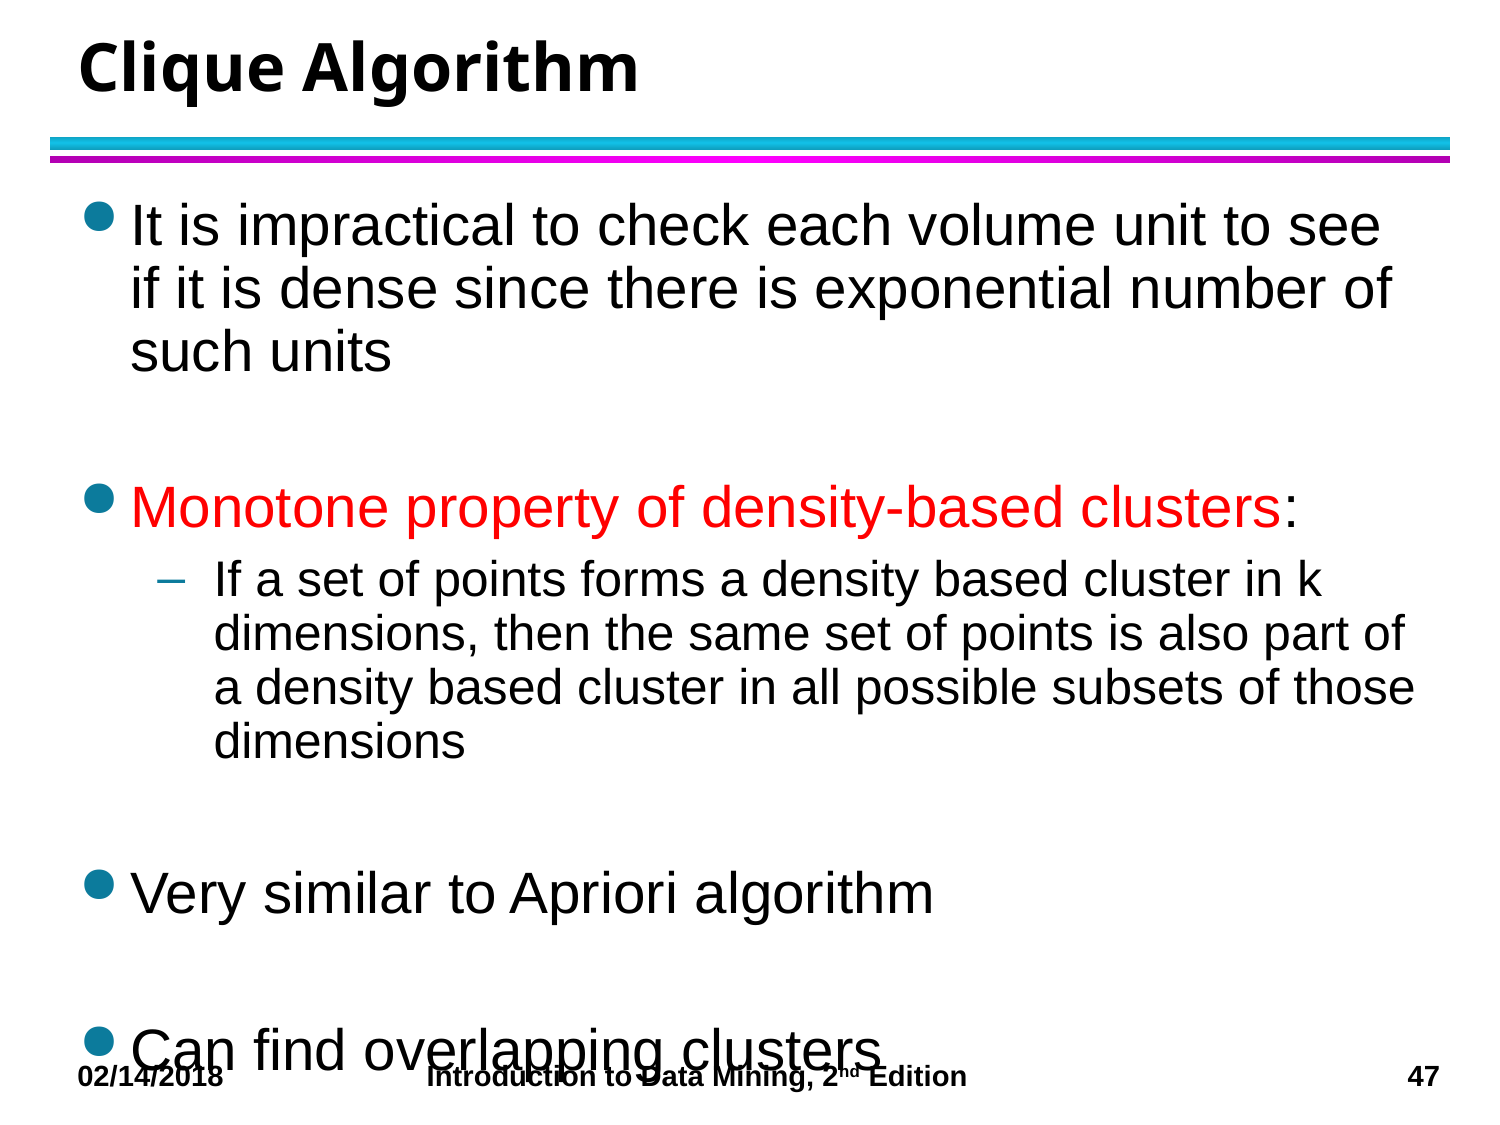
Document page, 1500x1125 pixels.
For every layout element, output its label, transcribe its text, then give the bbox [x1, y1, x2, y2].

list It is impractical to check each volume unit to see if it is dense since there is exponential number of such units Monotone property of density-based clusters: If a set of points forms a density based cluster in k dimensions, then the same set of points is also part of a density based cluster in all possible subsets of those dimensions Very similar to Apriori algorithm Can find overlapping clusters [67, 187, 1432, 1038]
title Clique Algorithm [62, 24, 1421, 113]
